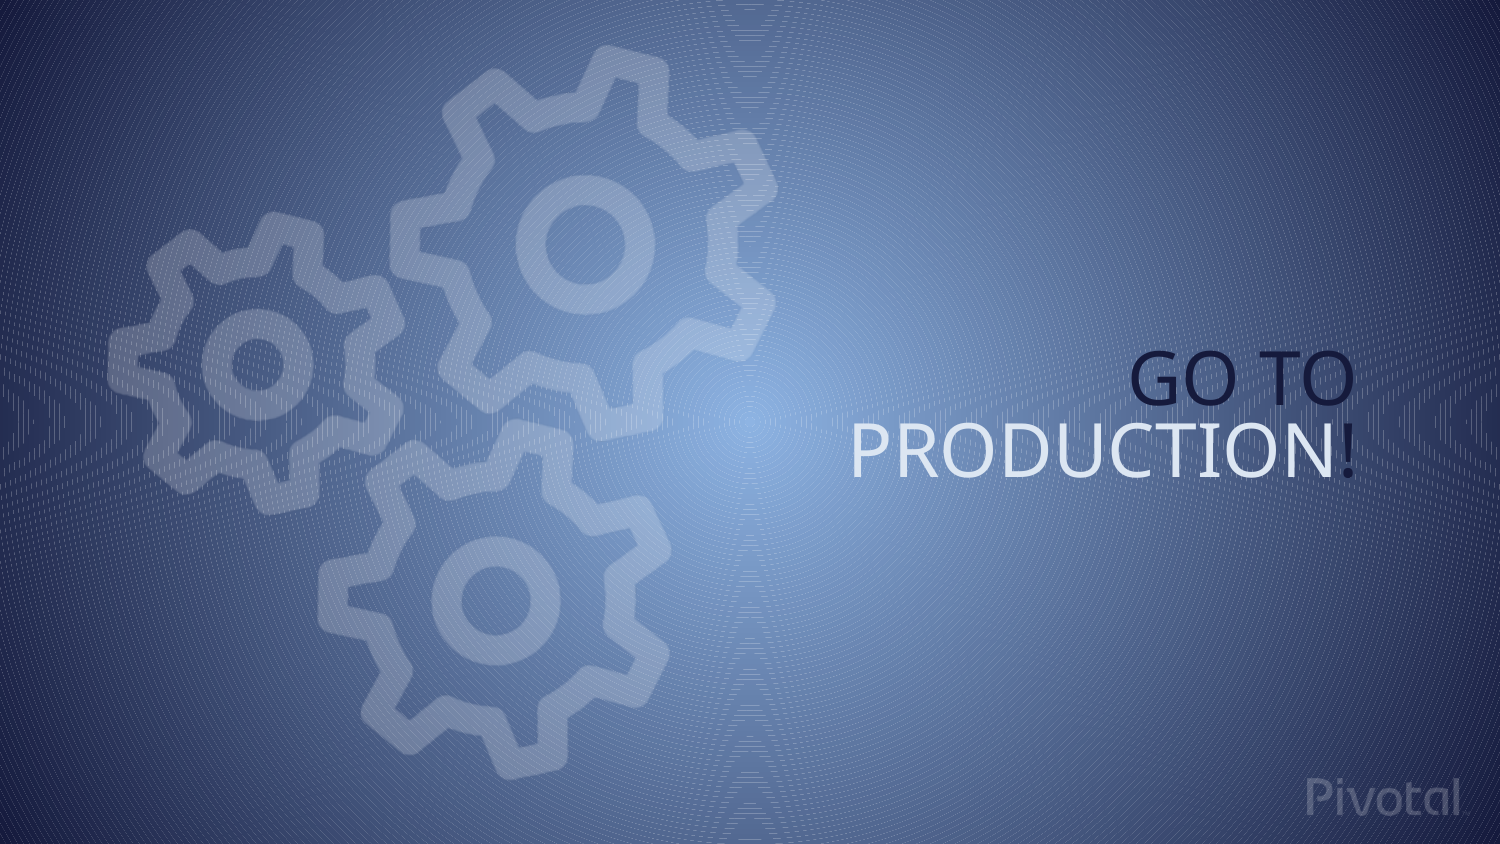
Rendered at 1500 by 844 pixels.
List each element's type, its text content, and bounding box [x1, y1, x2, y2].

text_box GO TO PRODUCTION! [886, 340, 1374, 499]
picture [35, 55, 881, 787]
